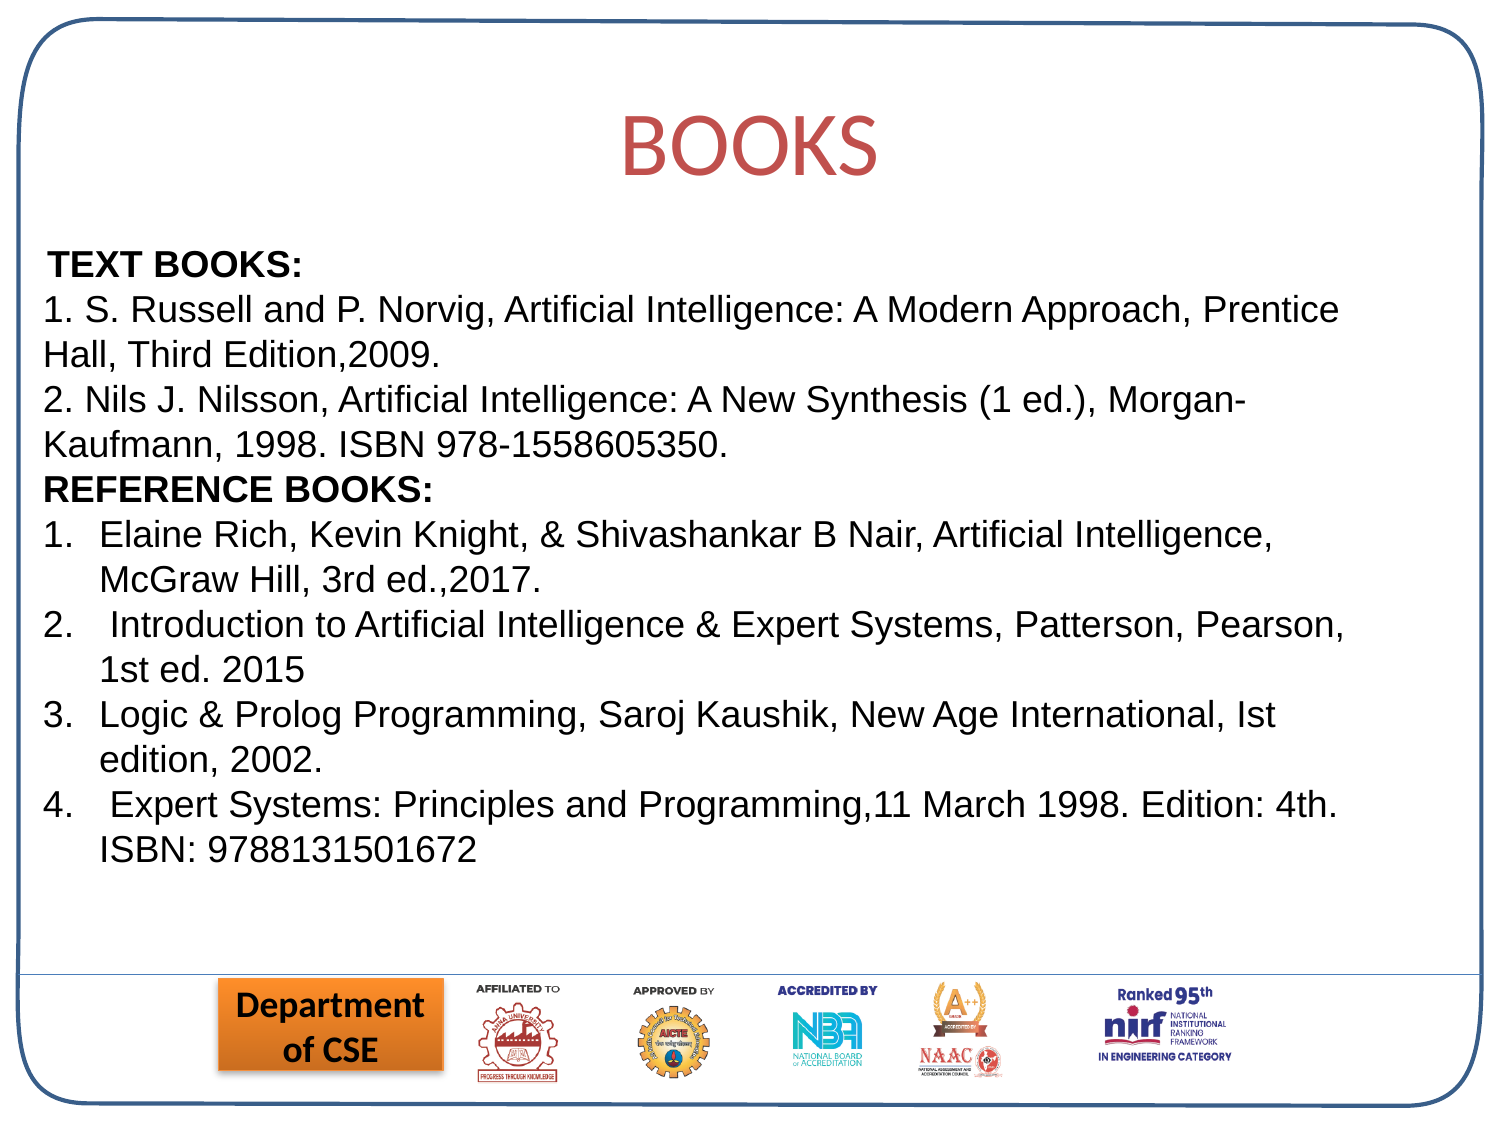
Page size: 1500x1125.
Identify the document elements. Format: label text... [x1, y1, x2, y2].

picture [914, 975, 1007, 1083]
picture [466, 975, 569, 1089]
text_box TEXT BOOKS: 1. S. Russell and P. Norvig, Artificial Intelligence: A Modern Approach, Prentice Hall, Third Edition,2009. 2. Nils J. Nilsson, Artificial Intelligence: A New Synthesis (1 ed.), Morgan-Kaufmann, 1998. ISBN 978-1558605350. REFERENCE BOOKS: Elaine Rich, Kevin Knight, & Shivashankar B Nair, Artificial Intelligence, McGraw Hill, 3rd ed.,2017. Introduction to Artificial Intelligence & Expert Systems, Patterson, Pearson, 1st ed. 2015 Logic & Prolog Programming, Saroj Kaushik, New Age International, Ist edition, 2002. Expert Systems: Principles and Programming,11 March 1998. Edition: 4th. ISBN: 9788131501672 [28, 232, 1394, 878]
title BOOKS [75, 45, 1425, 233]
picture [775, 975, 880, 1070]
picture [620, 975, 731, 1086]
picture [1092, 975, 1241, 1074]
